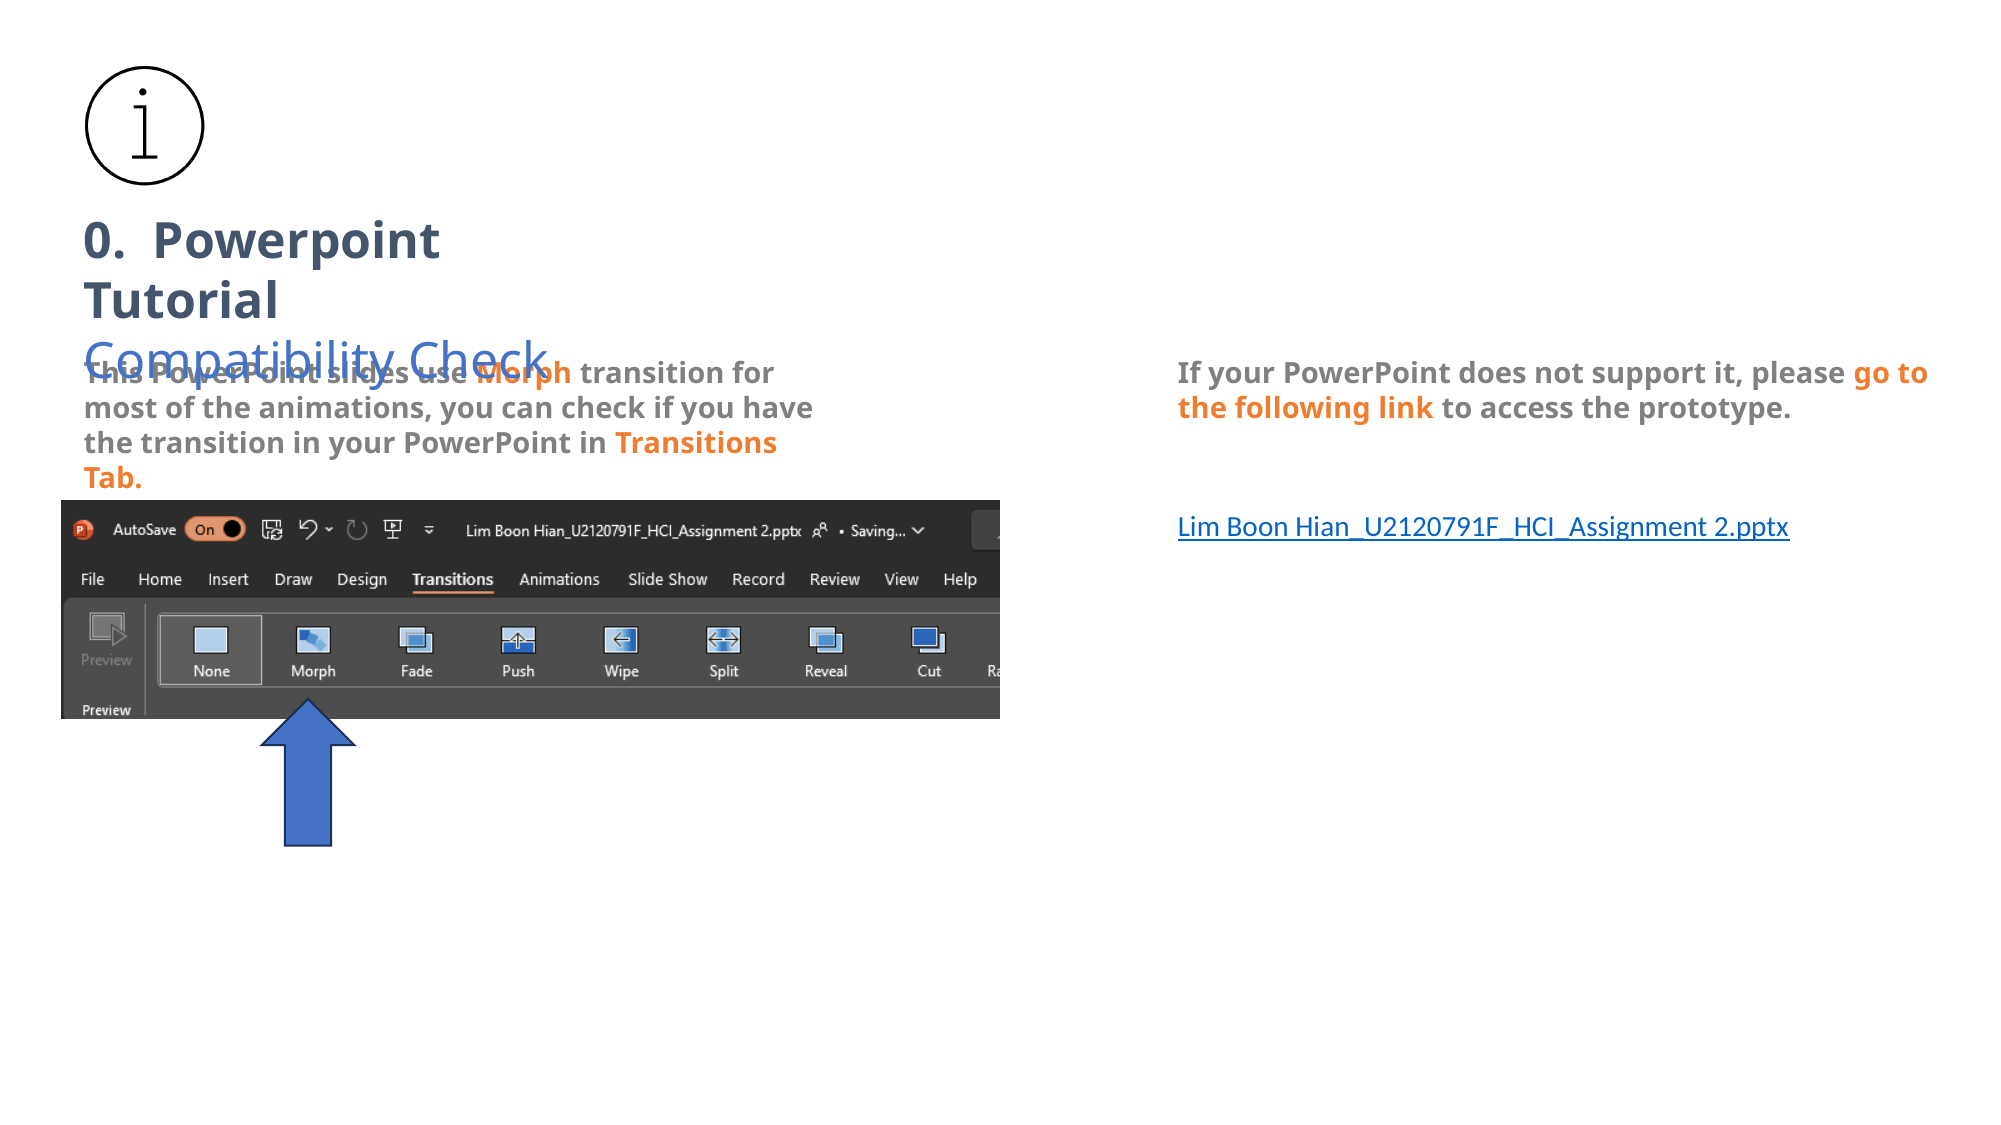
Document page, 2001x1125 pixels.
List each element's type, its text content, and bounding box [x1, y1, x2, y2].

text_box This PowerPoint slides use Morph transition for most of the animations, you can check if you have the transition in your PowerPoint in Transitions Tab. [69, 347, 854, 500]
picture [61, 500, 1000, 719]
text_box [259, 719, 357, 847]
text_box 0. Powerpoint Tutorial Compatibility Check [69, 200, 573, 396]
text_box If your PowerPoint does not support it, please go to the following link to access the prototype. [1163, 347, 1948, 432]
picture [69, 50, 220, 201]
text_box Lim Boon Hian_U2120791F_HCI_Assignment 2.pptx [1163, 500, 1948, 550]
